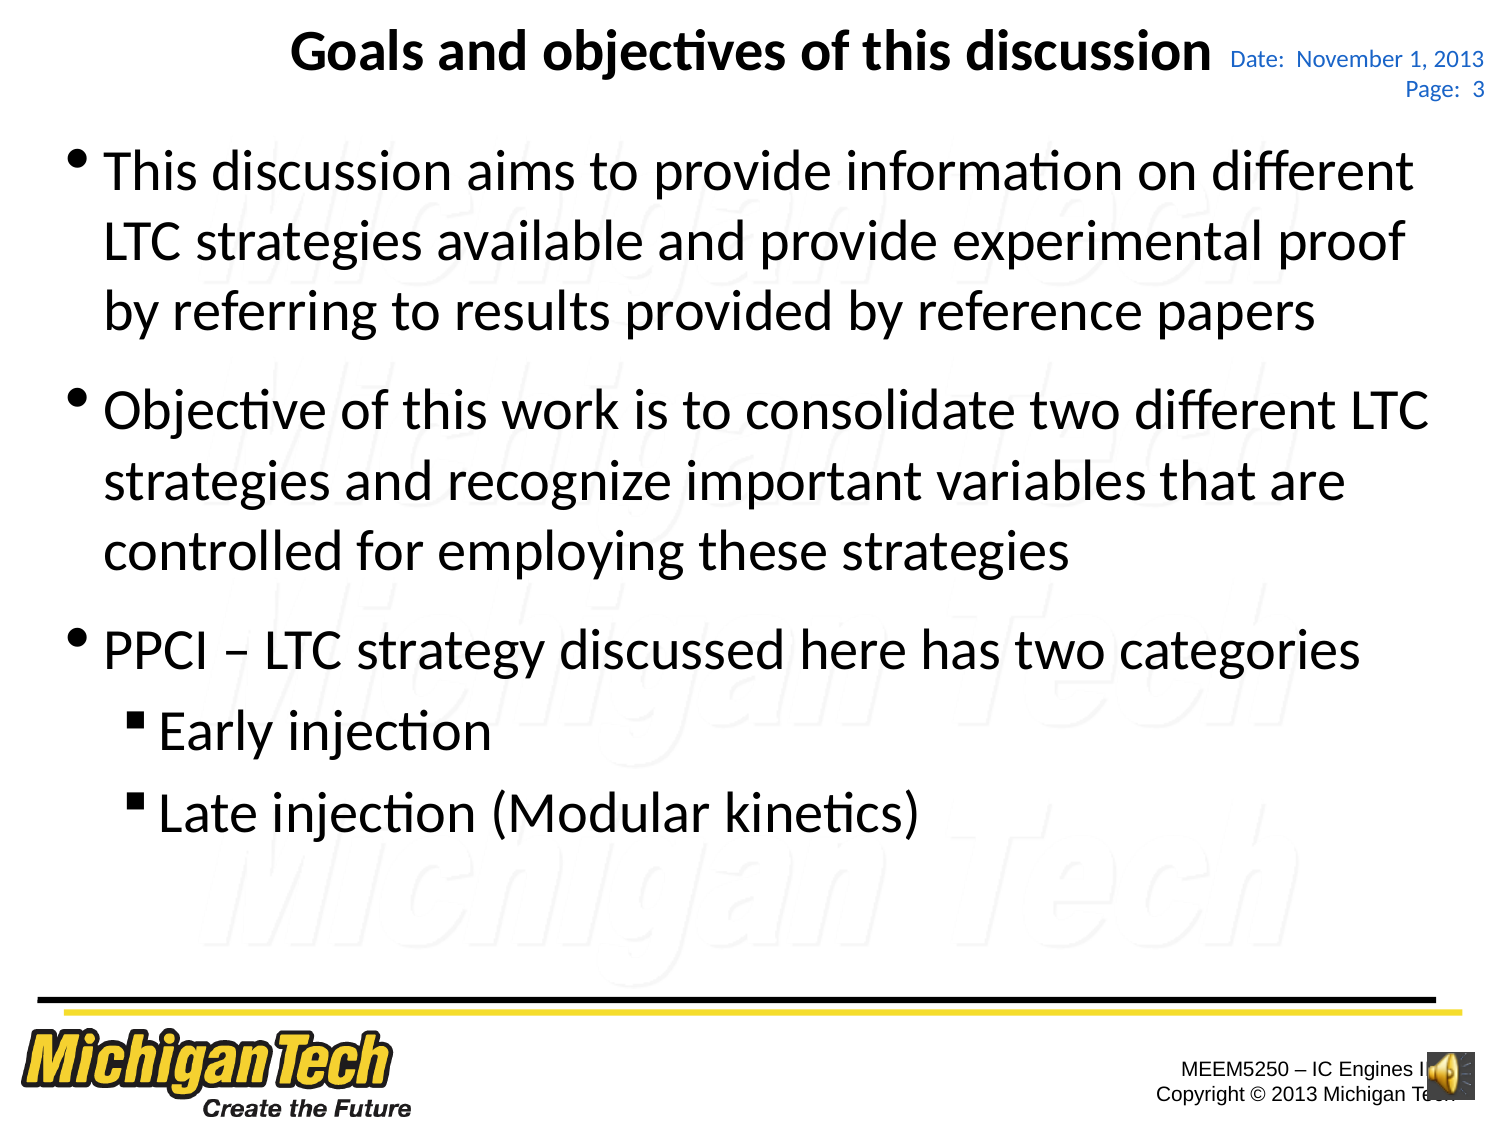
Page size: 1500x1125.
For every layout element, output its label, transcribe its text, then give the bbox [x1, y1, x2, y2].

picture [1426, 1051, 1477, 1102]
picture [21, 1028, 411, 1117]
title Goals and objectives of this discussion [90, 0, 1413, 113]
list This discussion aims to provide information on different LTC strategies available and provide experimental proof by referring to results provided by reference papers Objective of this work is to consolidate two different LTC strategies and recognize important variables that are controlled for employing these strategies PPCI – LTC strategy discussed here has two categories Early injection Late injection (Modular kinetics) [50, 125, 1450, 1025]
